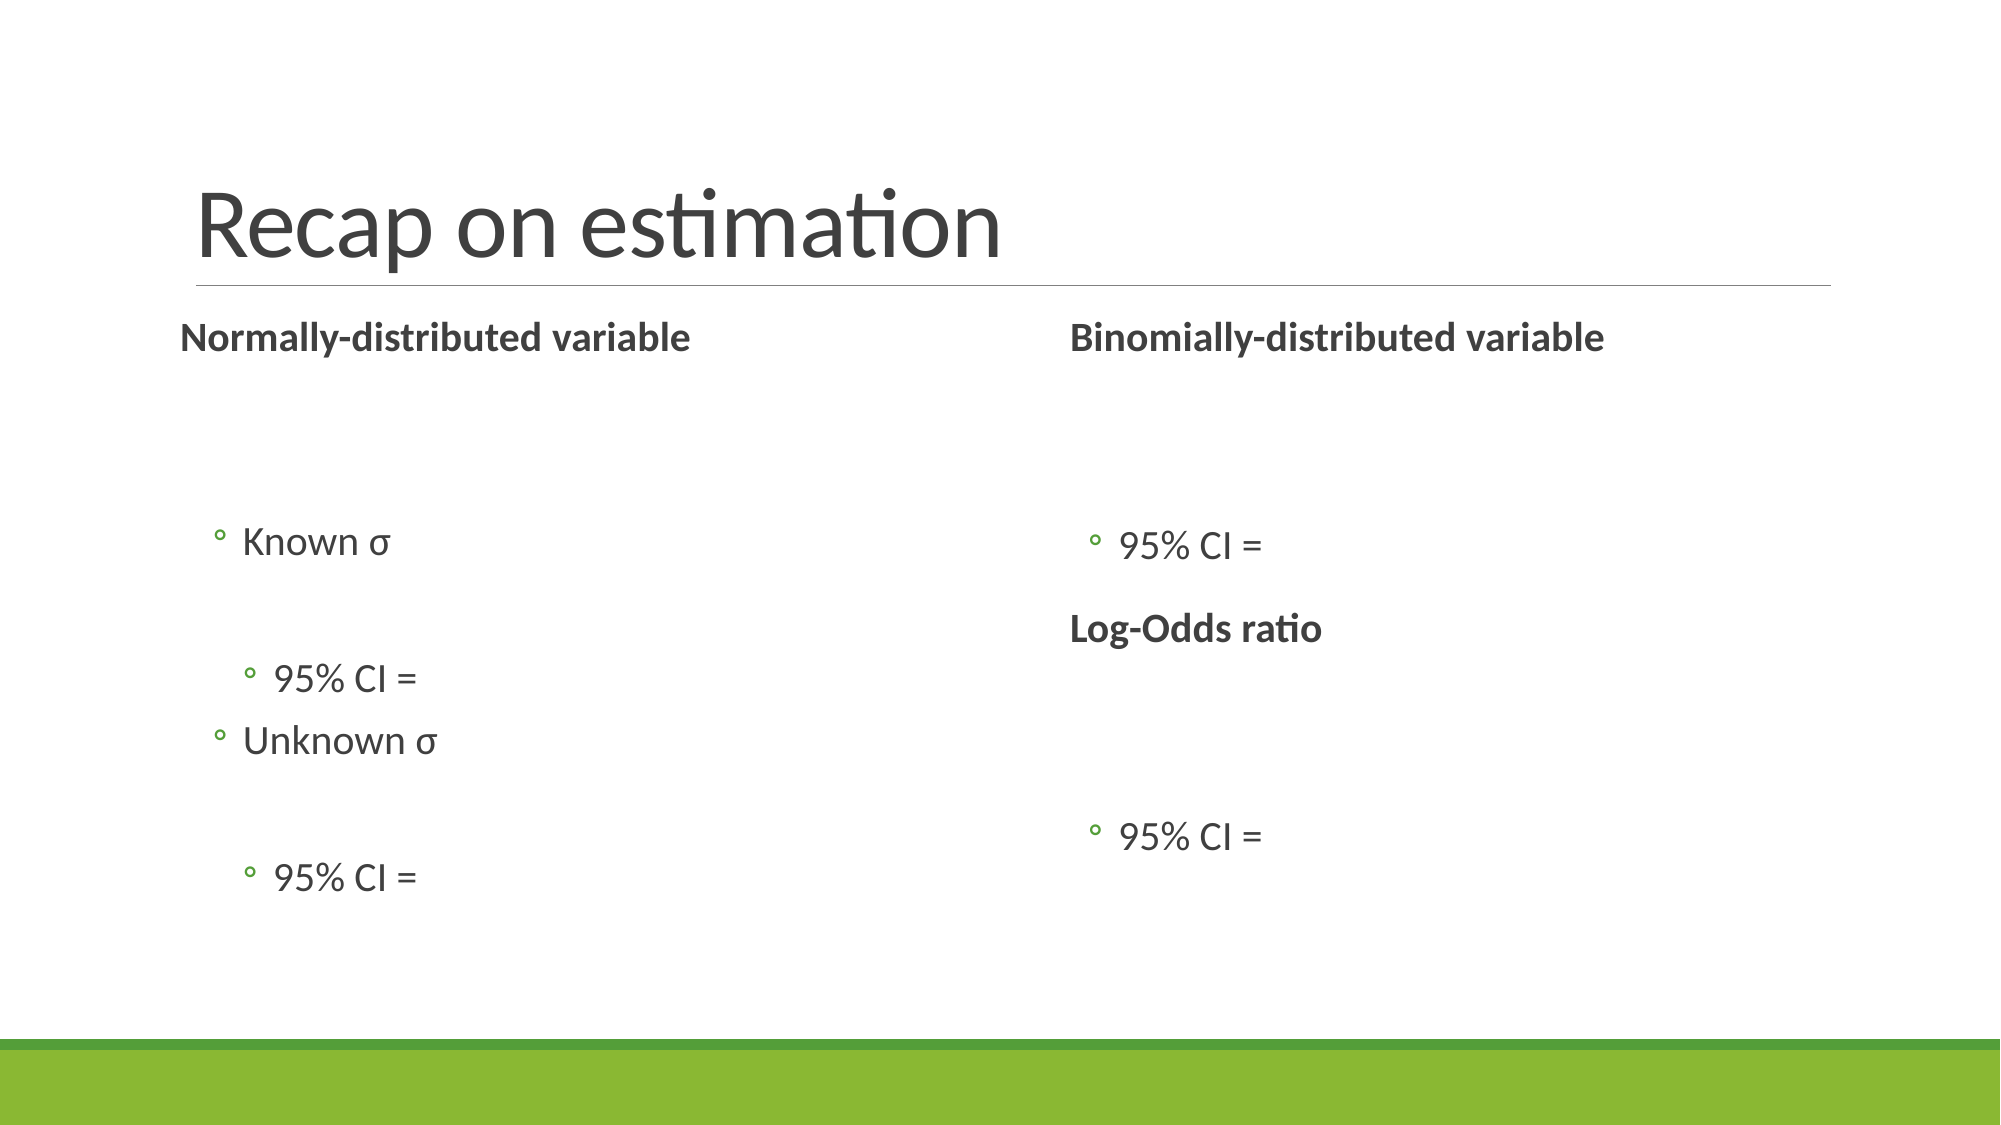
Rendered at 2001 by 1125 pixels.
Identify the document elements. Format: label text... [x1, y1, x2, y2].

title Recap on estimation [180, 47, 1830, 285]
